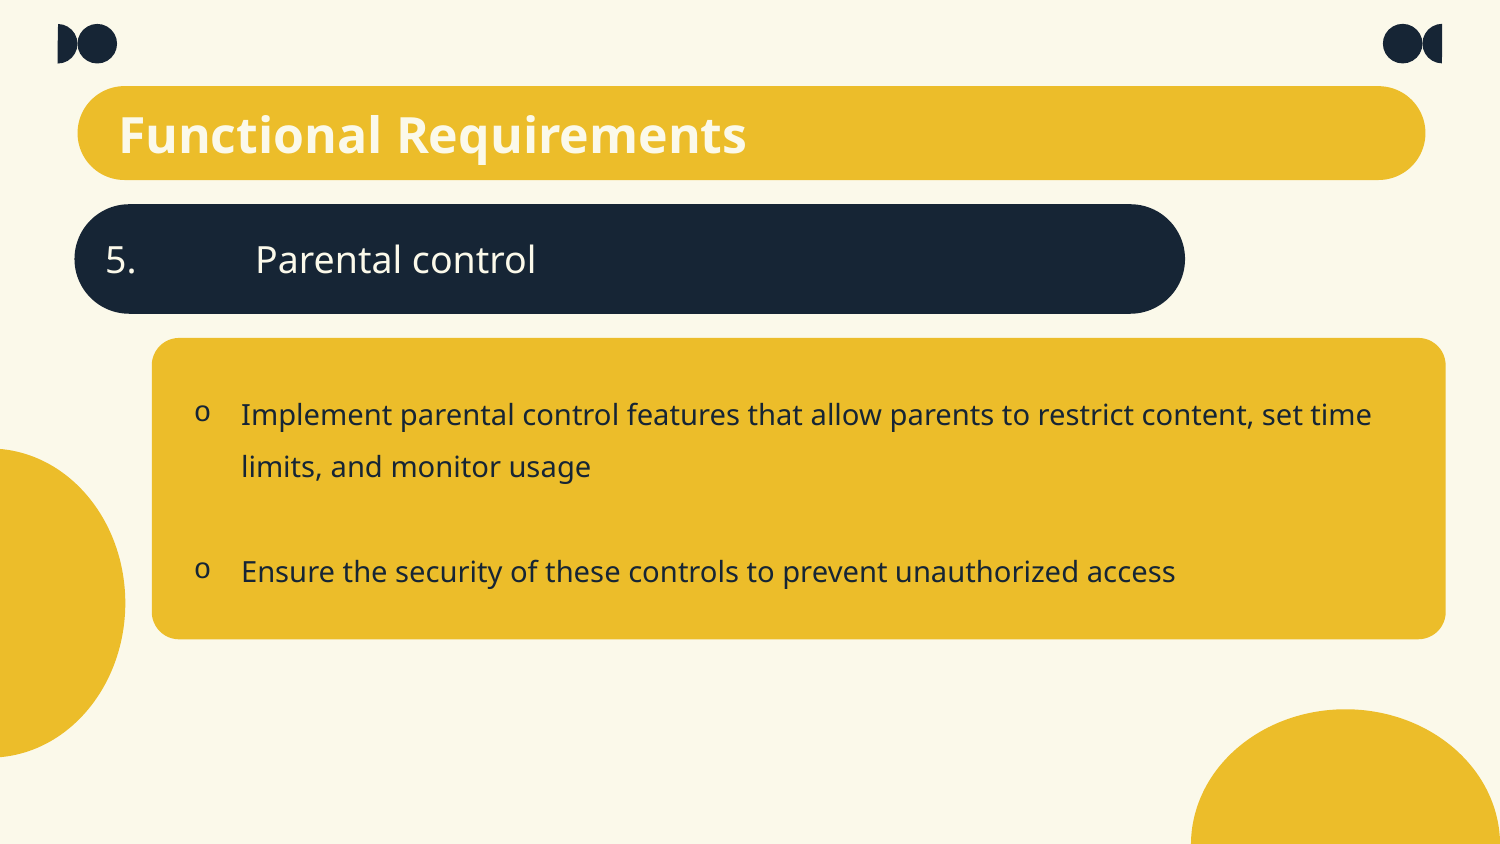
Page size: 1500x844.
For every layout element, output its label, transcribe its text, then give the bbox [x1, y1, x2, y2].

subtitle Implement parental control features that allow parents to restrict content, set time limits, and monitor usage Ensure the security of these controls to prevent unauthorized access [194, 378, 1403, 612]
title 5. Parental control [105, 221, 674, 297]
text_box [1382, 86, 1426, 180]
title Functional Requirements [118, 86, 1382, 180]
text_box [77, 86, 118, 180]
text_box [74, 204, 1186, 314]
text_box [151, 337, 1446, 640]
